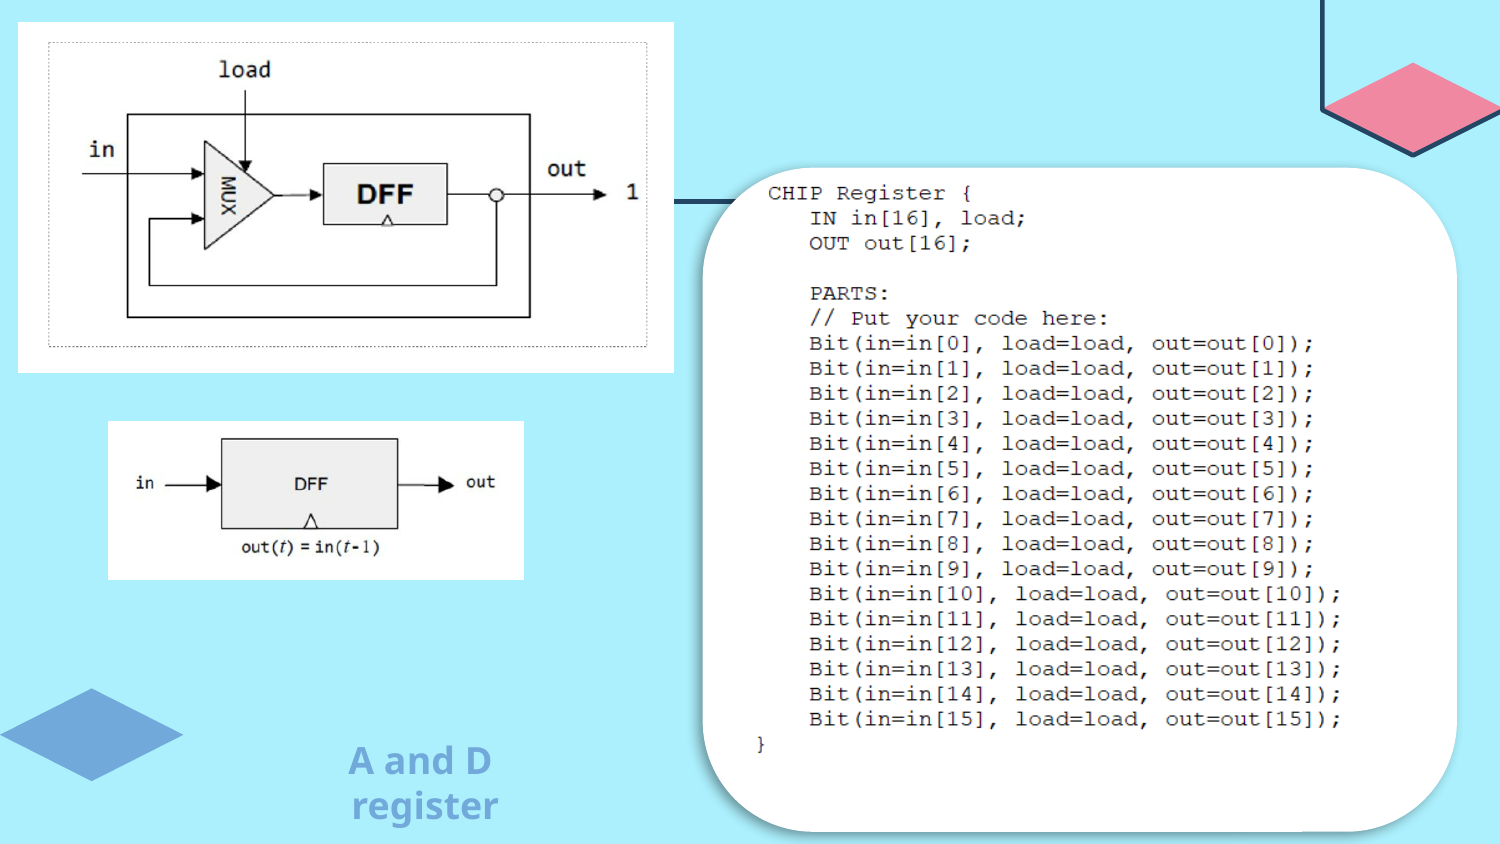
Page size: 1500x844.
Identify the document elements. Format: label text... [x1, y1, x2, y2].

picture [702, 167, 1458, 832]
picture [18, 21, 674, 374]
picture [107, 421, 524, 580]
title A and D register [251, 722, 590, 798]
